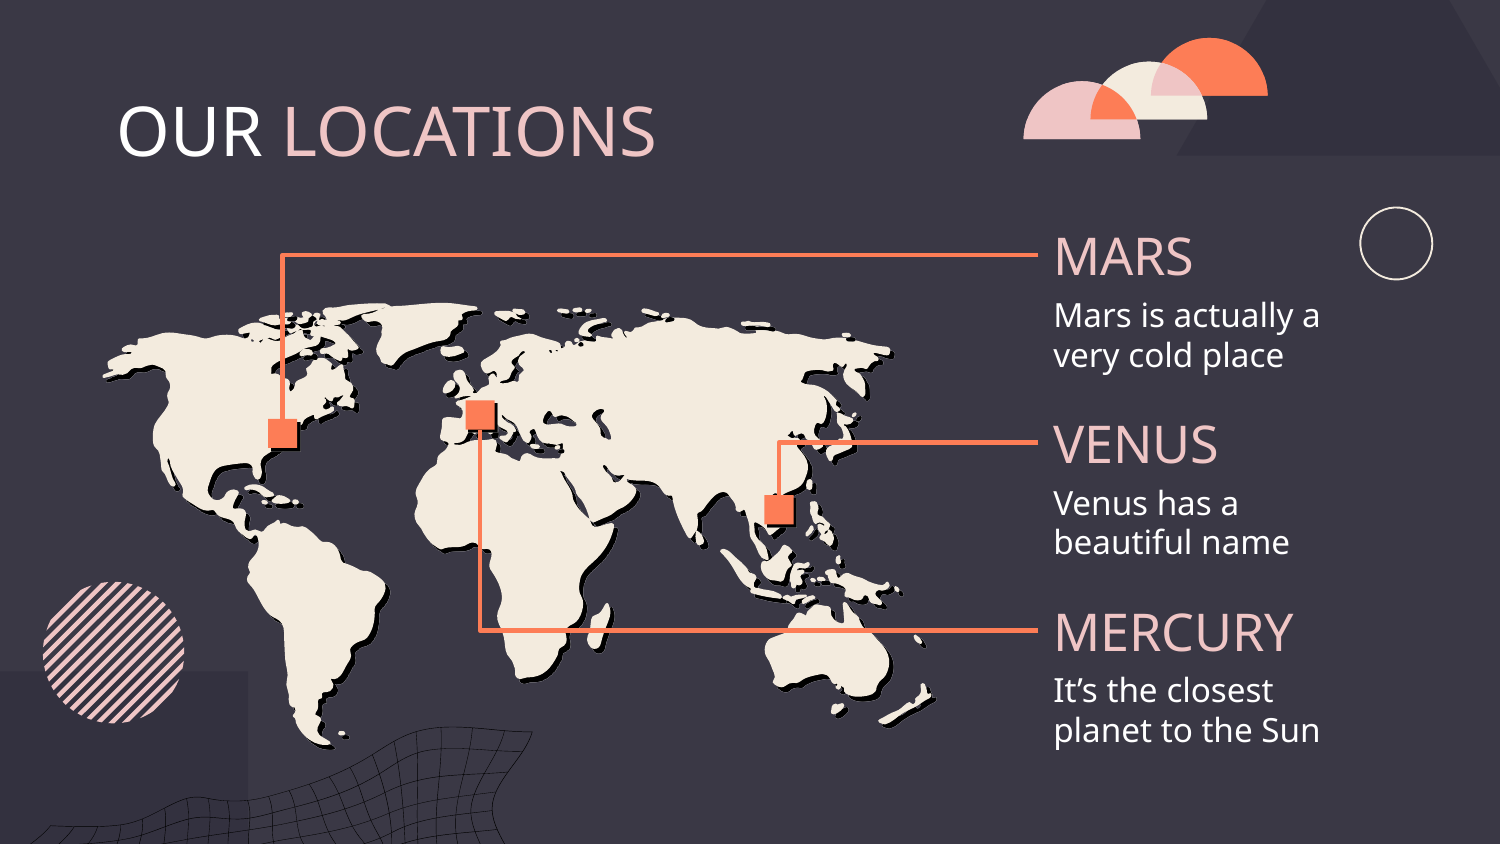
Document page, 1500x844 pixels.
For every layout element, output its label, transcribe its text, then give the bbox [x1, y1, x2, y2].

text_box MERCURY [1038, 601, 1365, 654]
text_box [282, 254, 1039, 420]
text_box MARS [1038, 225, 1365, 278]
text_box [42, 581, 185, 724]
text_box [479, 429, 1039, 631]
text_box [1023, 37, 1268, 140]
text_box It’s the closest planet to the Sun [1038, 654, 1365, 756]
text_box Mars is actually a very cold place [1043, 278, 1365, 381]
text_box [101, 302, 933, 746]
text_box Venus has a beautiful name [1044, 466, 1365, 569]
text_box VENUS [1038, 413, 1365, 466]
title OUR LOCATIONS [101, 72, 1399, 167]
